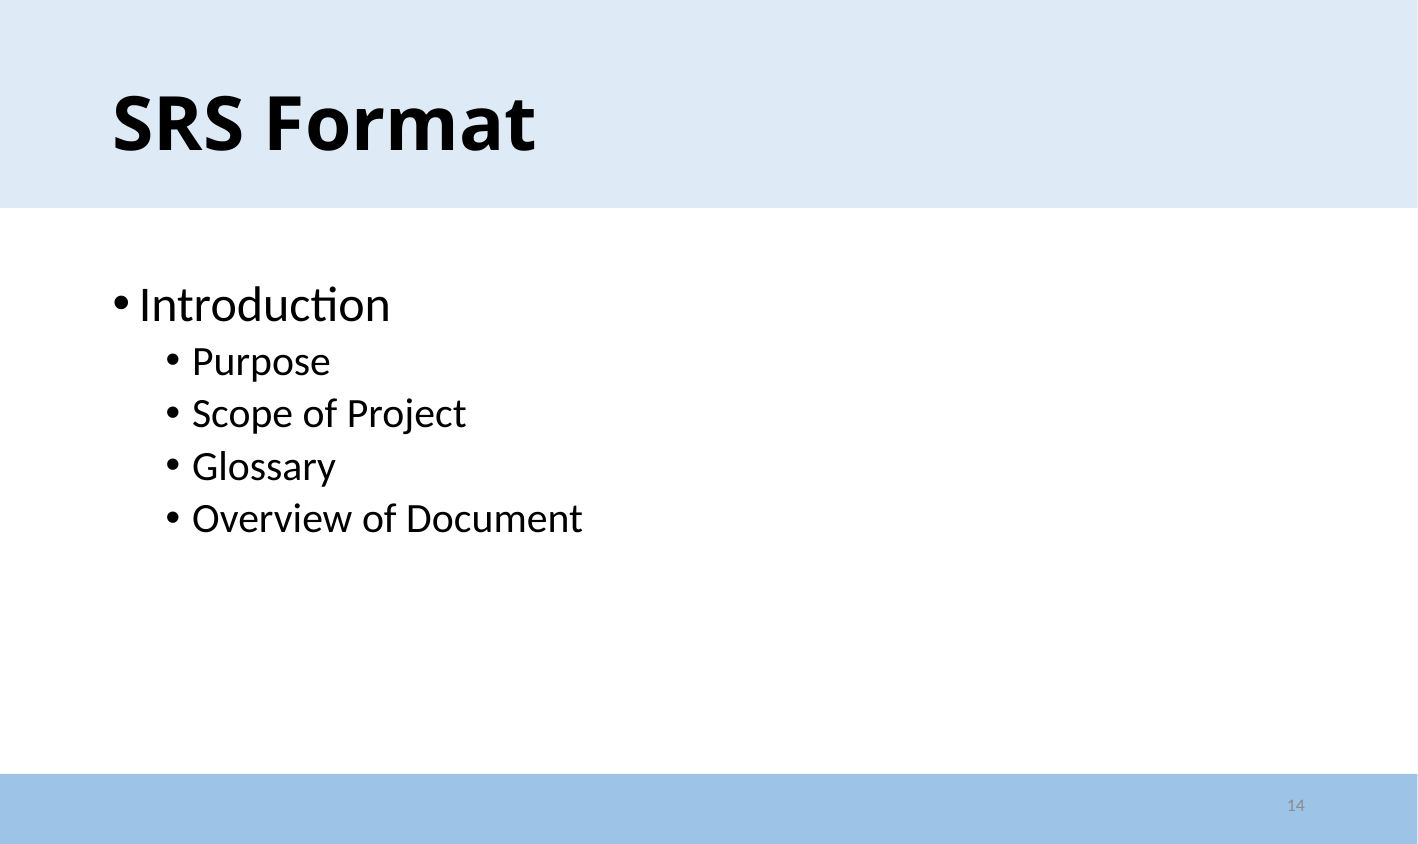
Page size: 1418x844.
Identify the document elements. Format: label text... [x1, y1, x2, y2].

text_box [0, 0, 1418, 209]
list Introduction Purpose Scope of Project Glossary Overview of Document [97, 270, 1320, 657]
slide_number 14 [1001, 782, 1320, 827]
title SRS Format [97, 44, 1320, 208]
